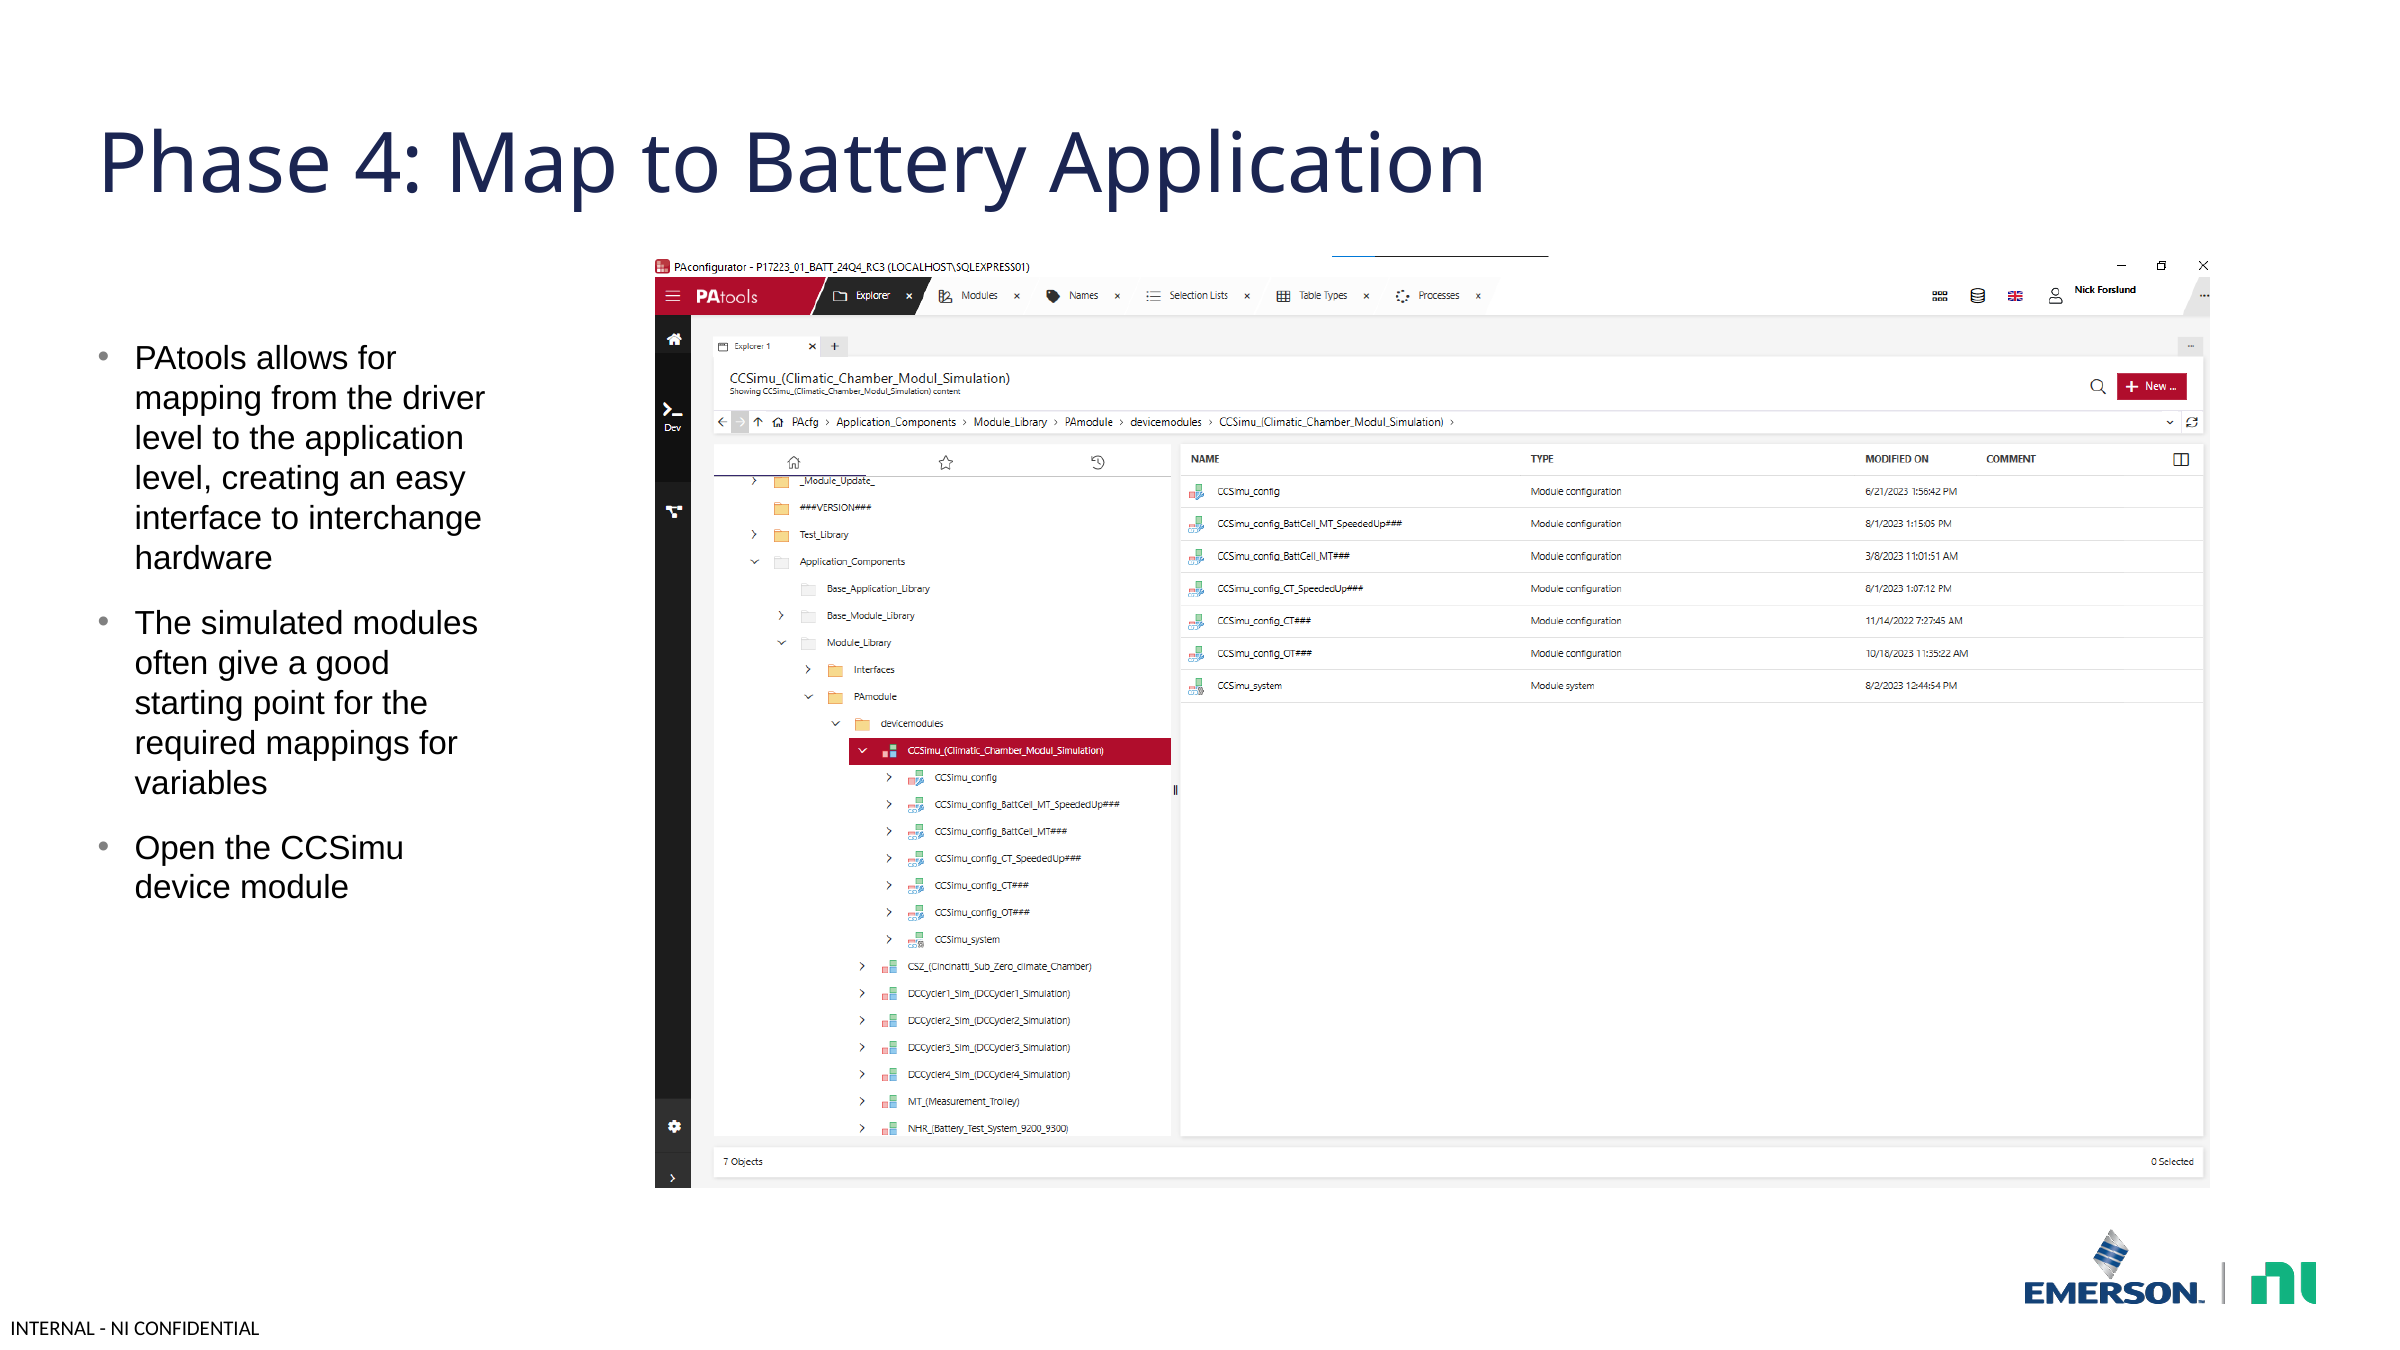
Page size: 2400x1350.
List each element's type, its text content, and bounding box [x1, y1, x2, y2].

picture [655, 256, 2210, 1188]
list PAtools allows for mapping from the driver level to the application level, creating an easy interface to interchange hardware The simulated modules often give a good starting point for the required mappings for variables Open the CCSimu device module [82, 321, 519, 1253]
title Phase 4: Map to Battery Application [82, 54, 2318, 221]
picture [2025, 1229, 2316, 1304]
